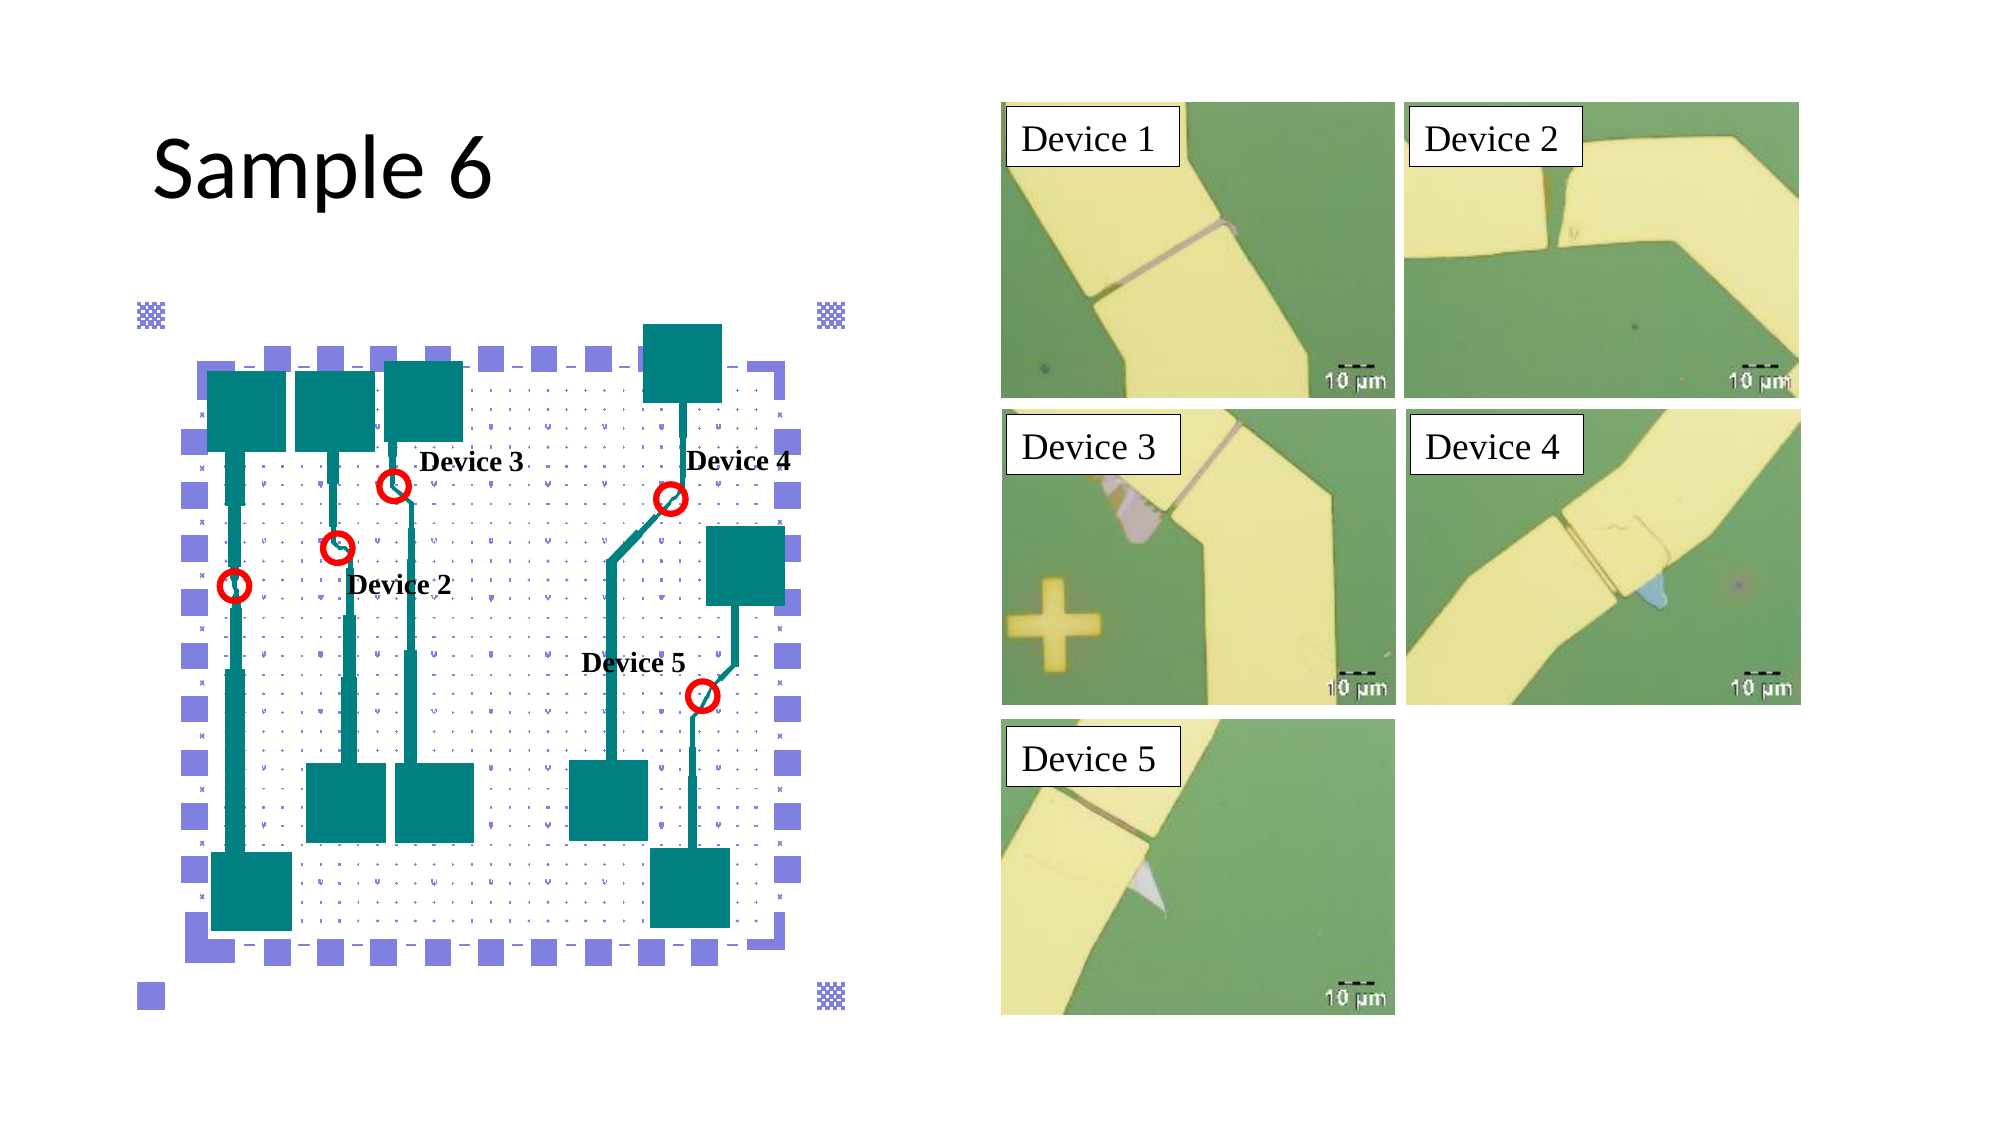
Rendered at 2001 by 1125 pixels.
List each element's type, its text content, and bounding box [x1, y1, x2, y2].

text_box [1001, 102, 1801, 1015]
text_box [137, 301, 847, 1011]
title Sample 6 [137, 59, 1863, 278]
